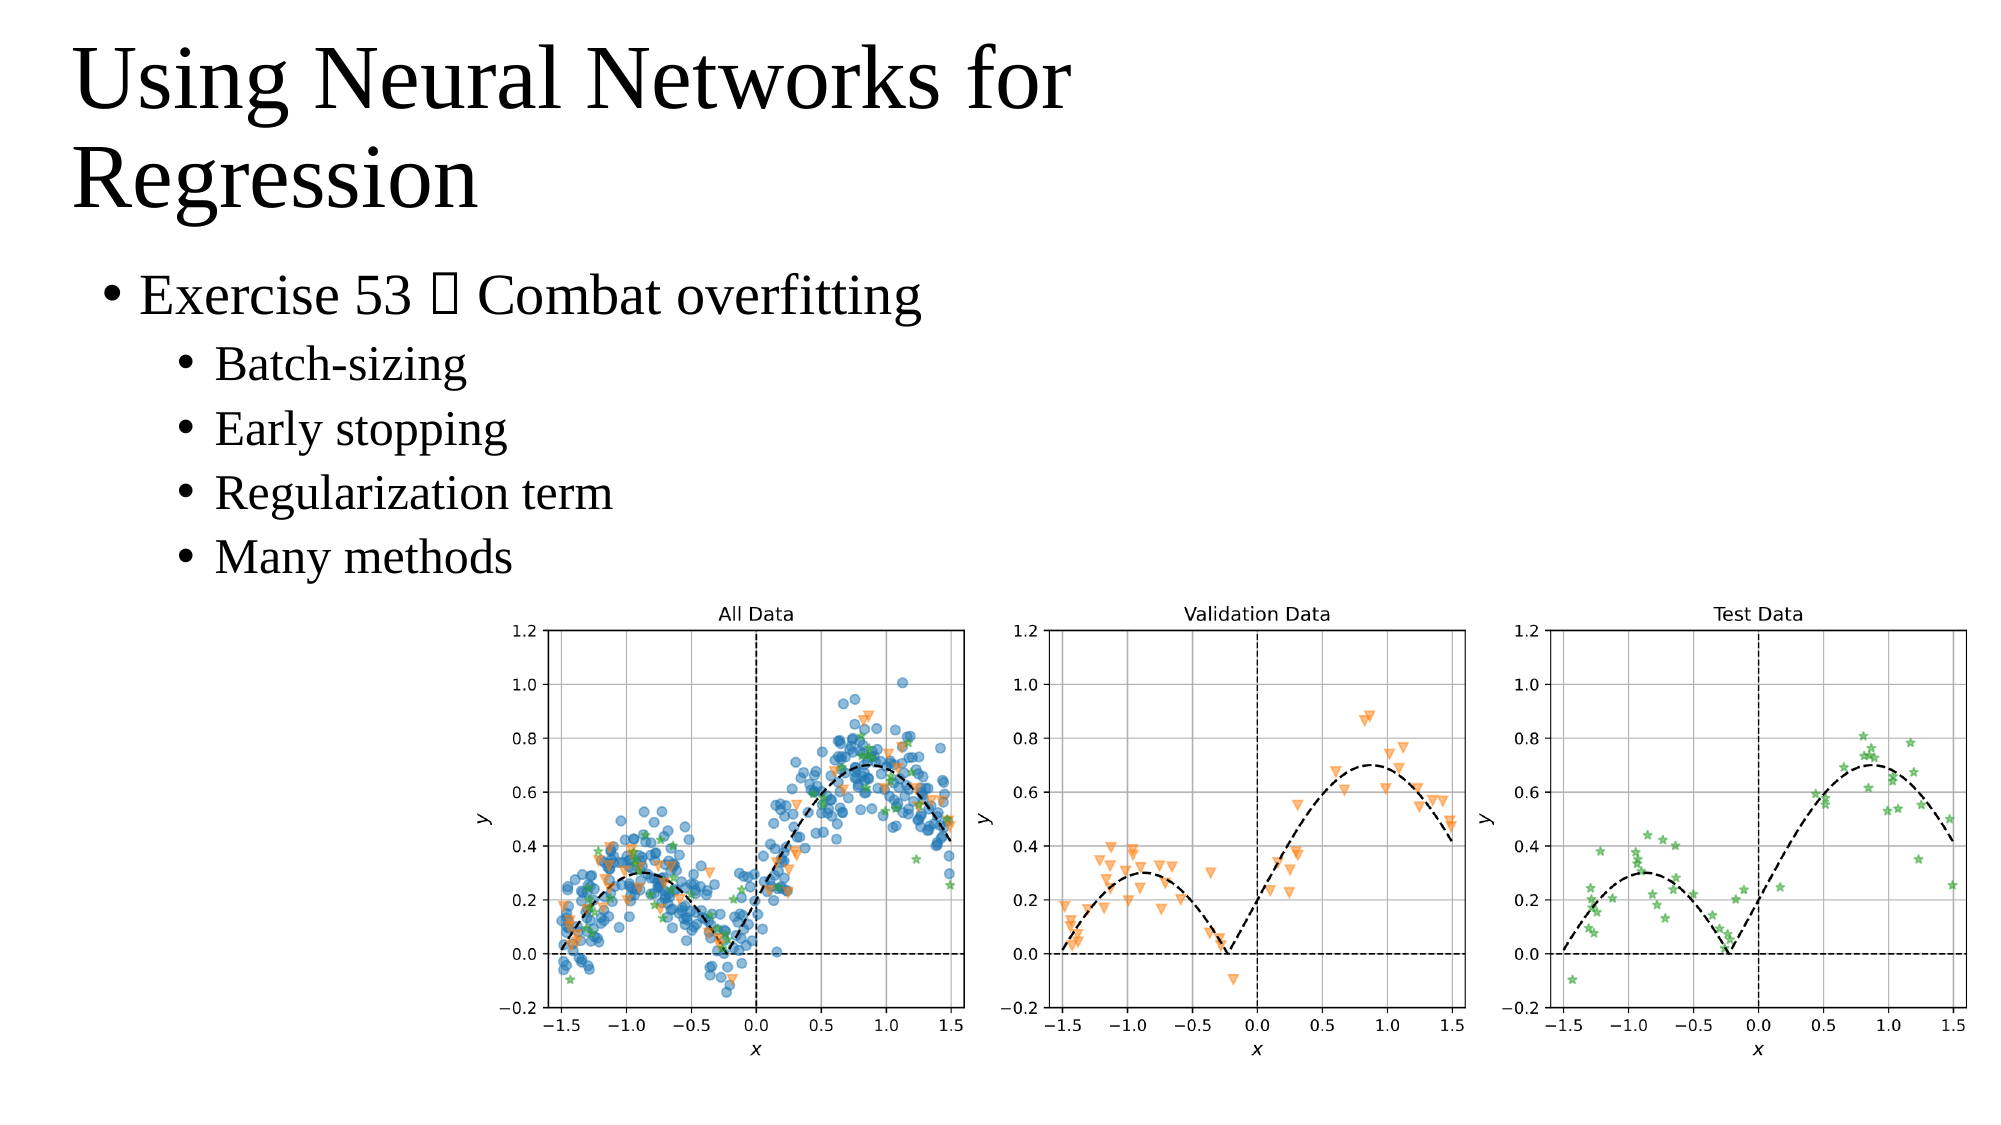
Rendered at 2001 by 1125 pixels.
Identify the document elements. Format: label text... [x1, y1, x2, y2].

text_box Using Neural Networks for Regression [56, 19, 1178, 237]
picture [467, 600, 1972, 1065]
list Exercise 53  Combat overfitting Batch-sizing Early stopping Regularization term Many methods [86, 256, 1812, 971]
